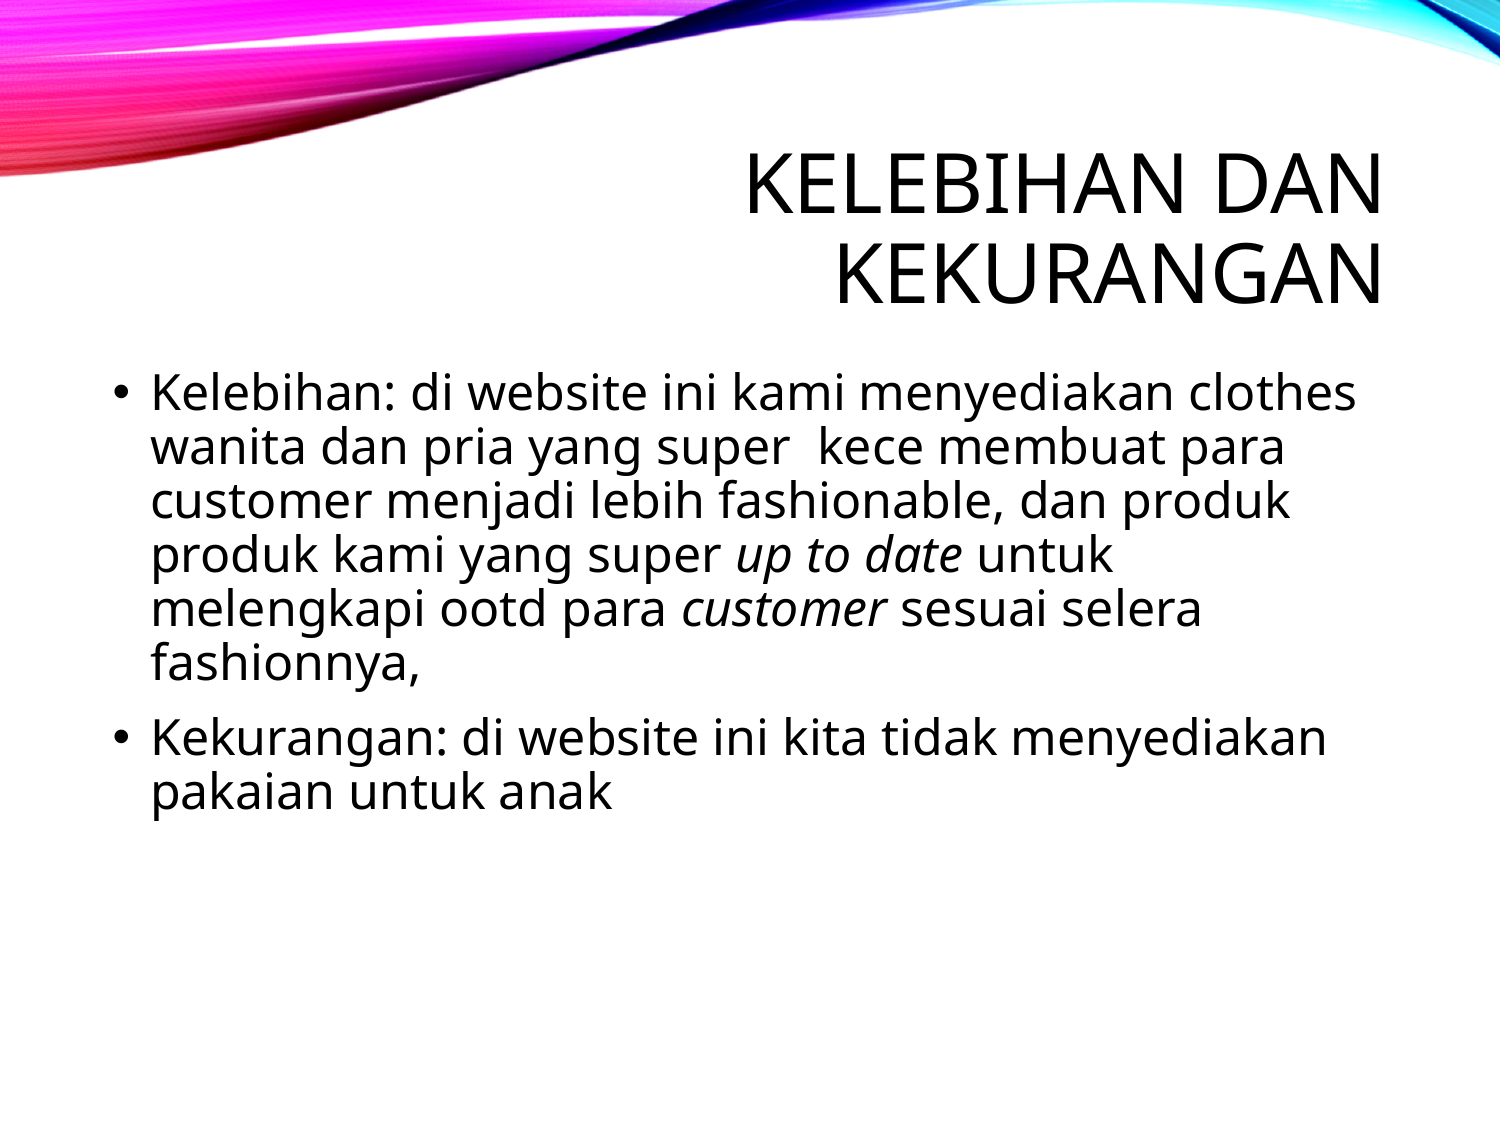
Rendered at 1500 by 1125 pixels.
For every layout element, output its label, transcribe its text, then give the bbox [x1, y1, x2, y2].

title Kelebihan dan kekurangan [356, 125, 1403, 338]
list Kelebihan: di website ini kami menyediakan clothes wanita dan pria yang super kece membuat para customer menjadi lebih fashionable, dan produk produk kami yang super up to date untuk melengkapi ootd para customer sesuai selera fashionnya, Kekurangan: di website ini kita tidak menyediakan pakaian untuk anak [97, 360, 1403, 1028]
picture [0, 0, 1500, 178]
